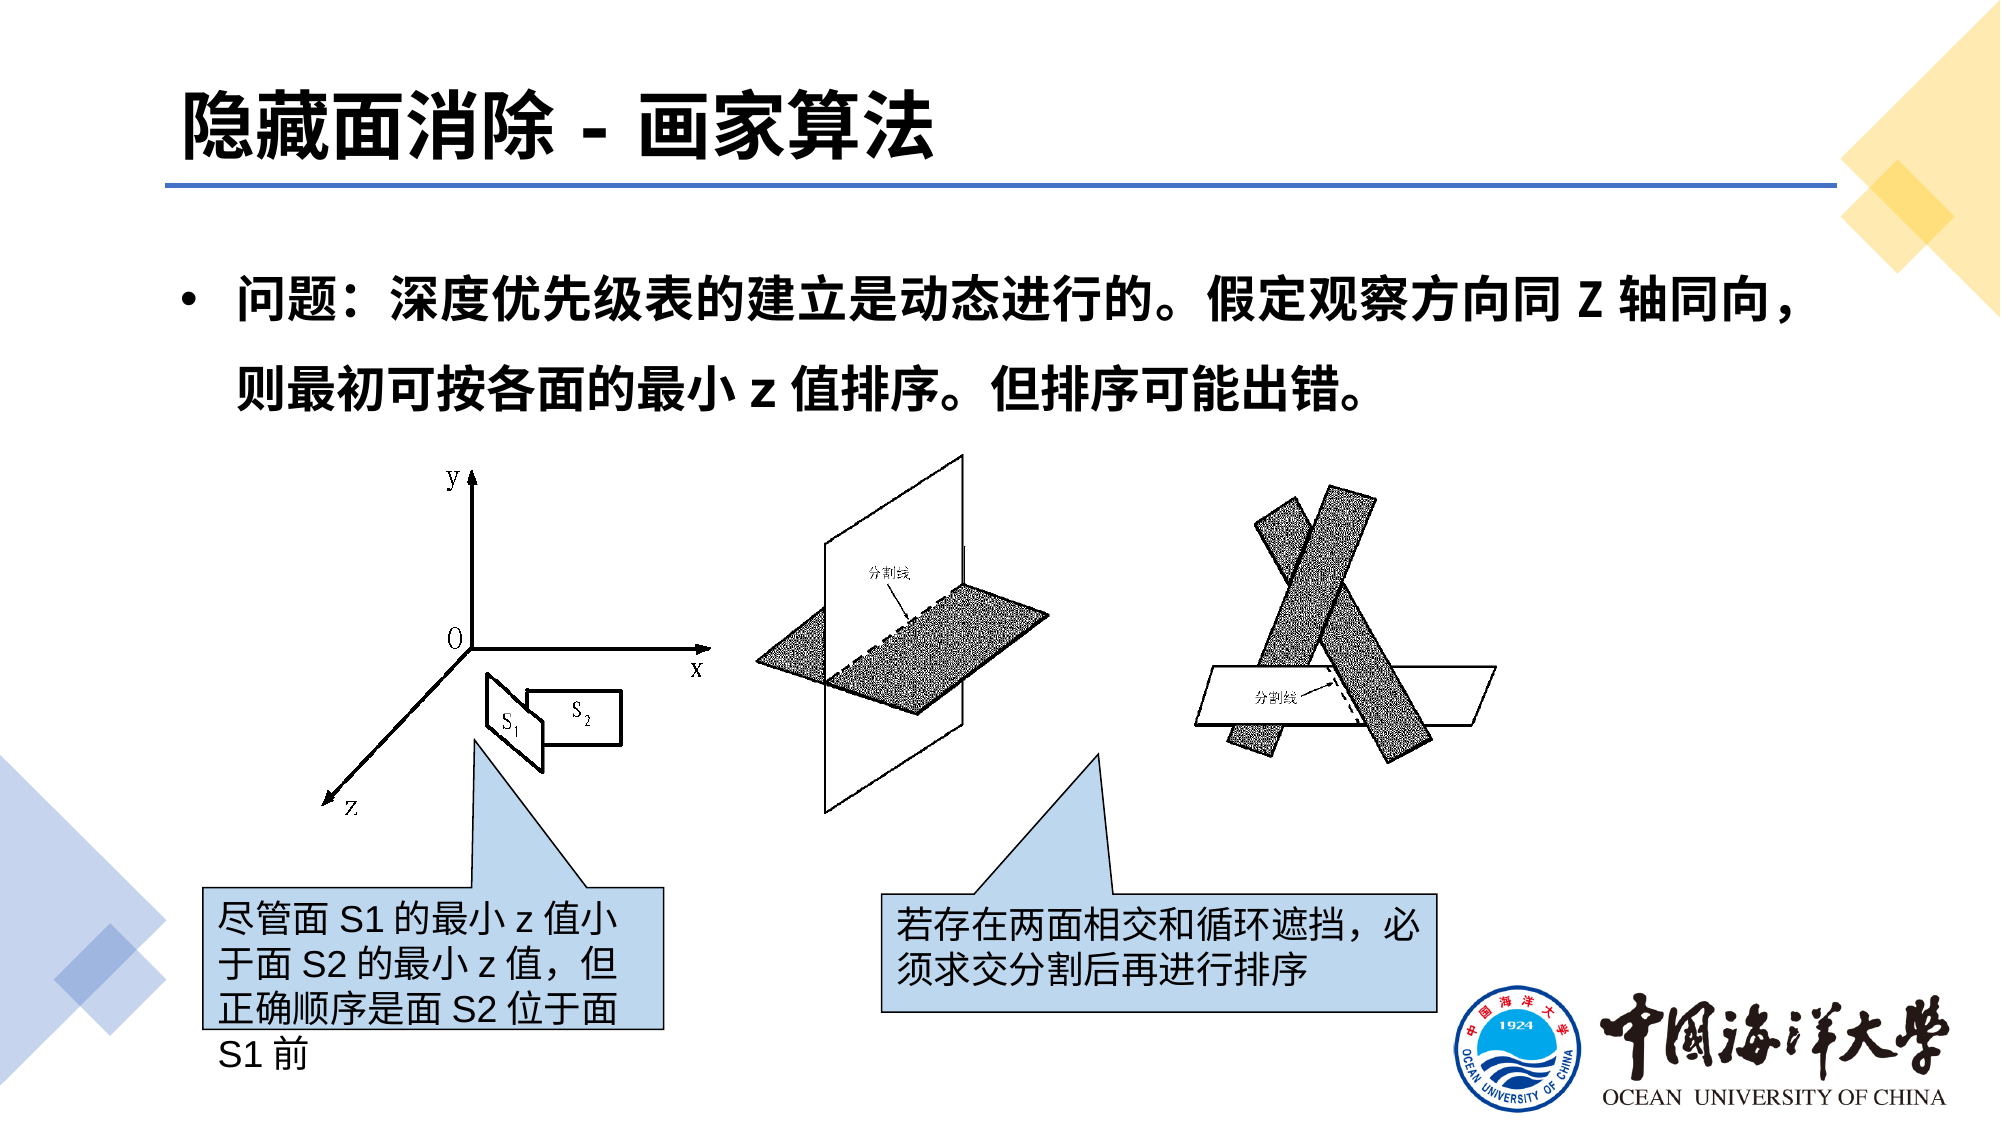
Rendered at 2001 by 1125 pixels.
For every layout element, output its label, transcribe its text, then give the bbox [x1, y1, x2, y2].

picture [1414, 977, 2000, 1125]
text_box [1840, 0, 2000, 318]
text_box [0, 0, 2000, 1125]
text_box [0, 754, 167, 1086]
text_box 问题：深度优先级表的建立是动态进行的。假定观察方向同Z轴同向，则最初可按各面的最小z值排序。但排序可能出错。 [165, 230, 1837, 426]
text_box 隐藏面消除-画家算法 [165, 71, 1458, 176]
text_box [202, 437, 1549, 1030]
